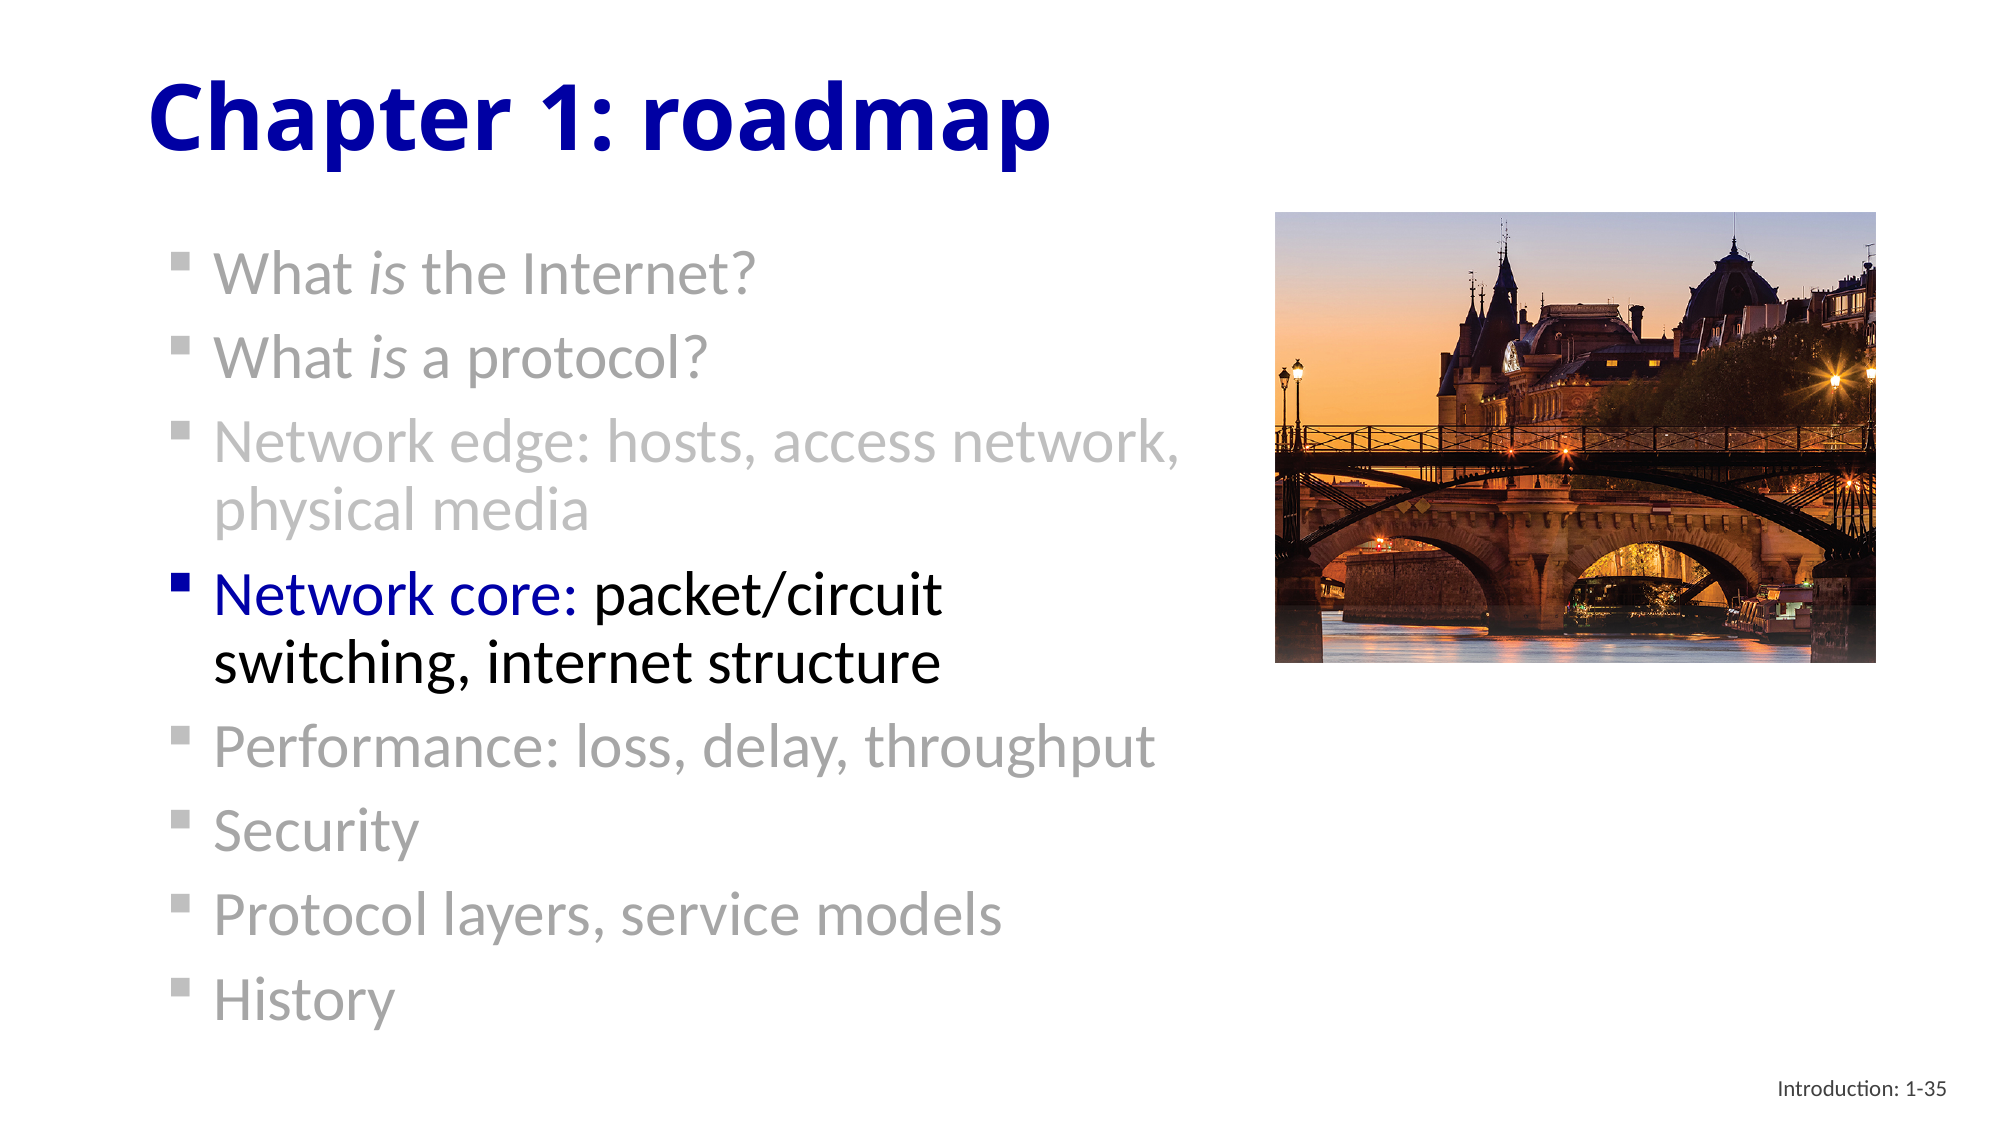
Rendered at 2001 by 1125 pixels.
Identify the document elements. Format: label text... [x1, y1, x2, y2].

title Chapter 1: roadmap [131, 47, 1856, 195]
slide_number Introduction: 1-35 [1512, 1056, 1963, 1117]
list What is the Internet? What is a protocol? Network edge: hosts, access network, physical media Network core: packet/circuit switching, internet structure Performance: loss, delay, throughput Security Protocol layers, service models History [131, 231, 1217, 1057]
picture [1275, 212, 1876, 663]
